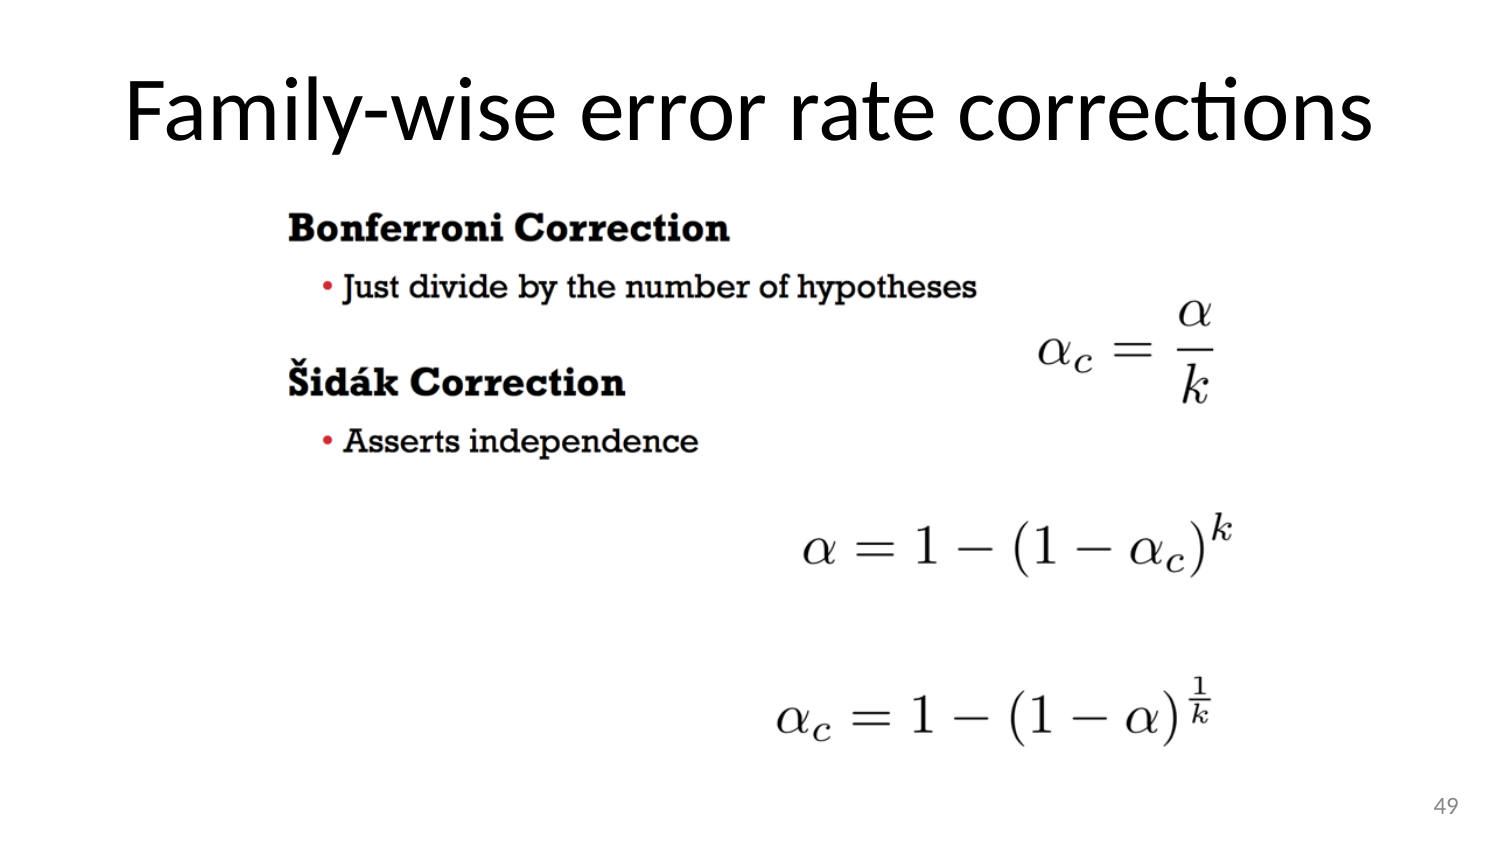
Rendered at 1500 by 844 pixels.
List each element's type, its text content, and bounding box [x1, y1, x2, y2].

slide_number ‹#› [1123, 782, 1474, 827]
picture [246, 196, 1254, 804]
title Family-wise error rate corrections [75, 33, 1425, 175]
